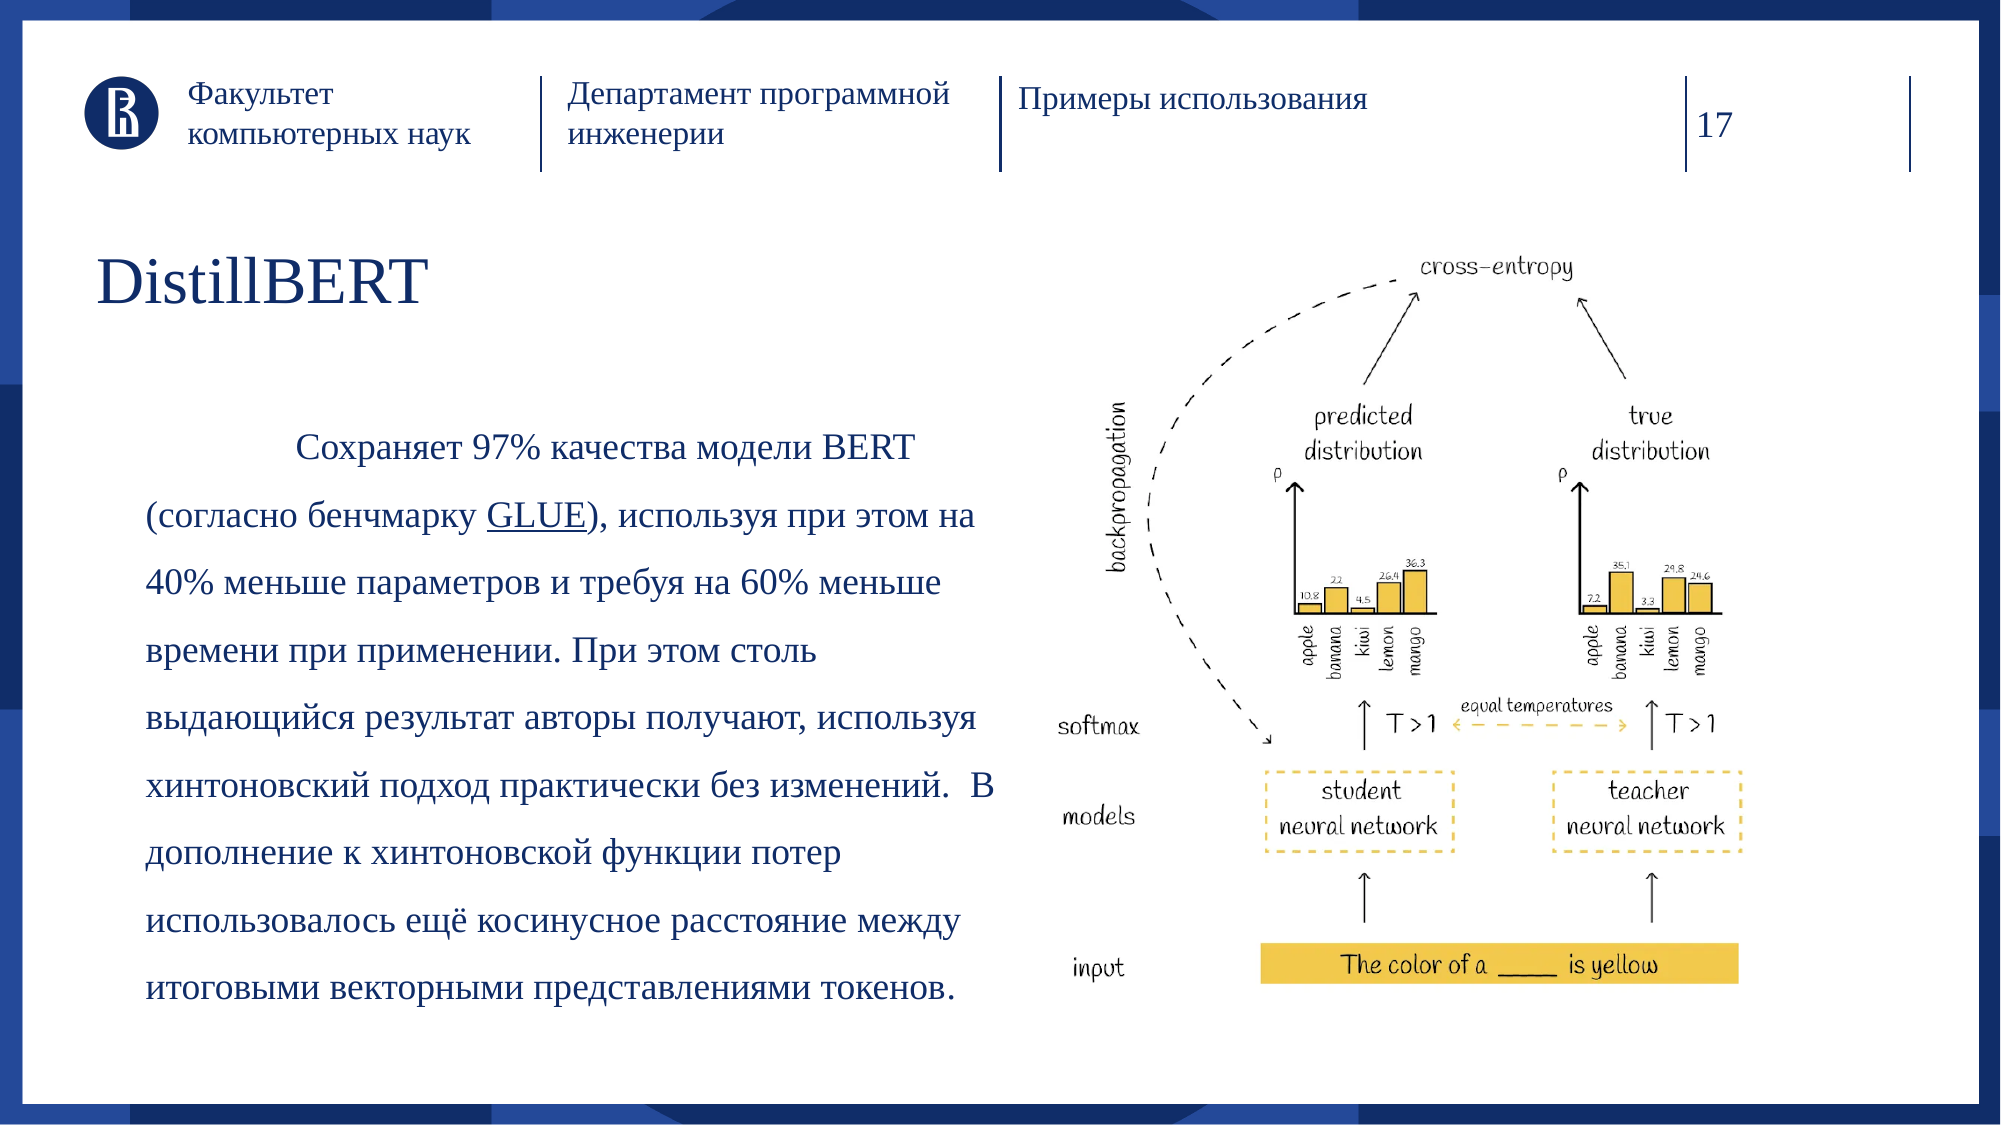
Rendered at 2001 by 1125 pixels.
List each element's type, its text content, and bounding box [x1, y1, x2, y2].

title DistillBERT [96, 237, 957, 365]
text_box Cохраняет 97% качества модели BERT (согласно бенчмарку GLUE), используя при этом на 40% меньше параметров и требуя на 60% меньше времени при применении. При этом столь выдающийся результат авторы получают, используя хинтоновский подход практически без изменений. В дополнение к хинтоновской функции потер использовалось ещё косинусное расстояние между итоговыми векторными представлениями токенов. [57, 392, 1019, 1015]
list Примеры использования [1018, 76, 1685, 174]
text_box Департамент программной инженерии [567, 71, 1000, 174]
picture [0, 0, 2001, 1125]
list Факультет компьютерных наук [187, 71, 540, 174]
